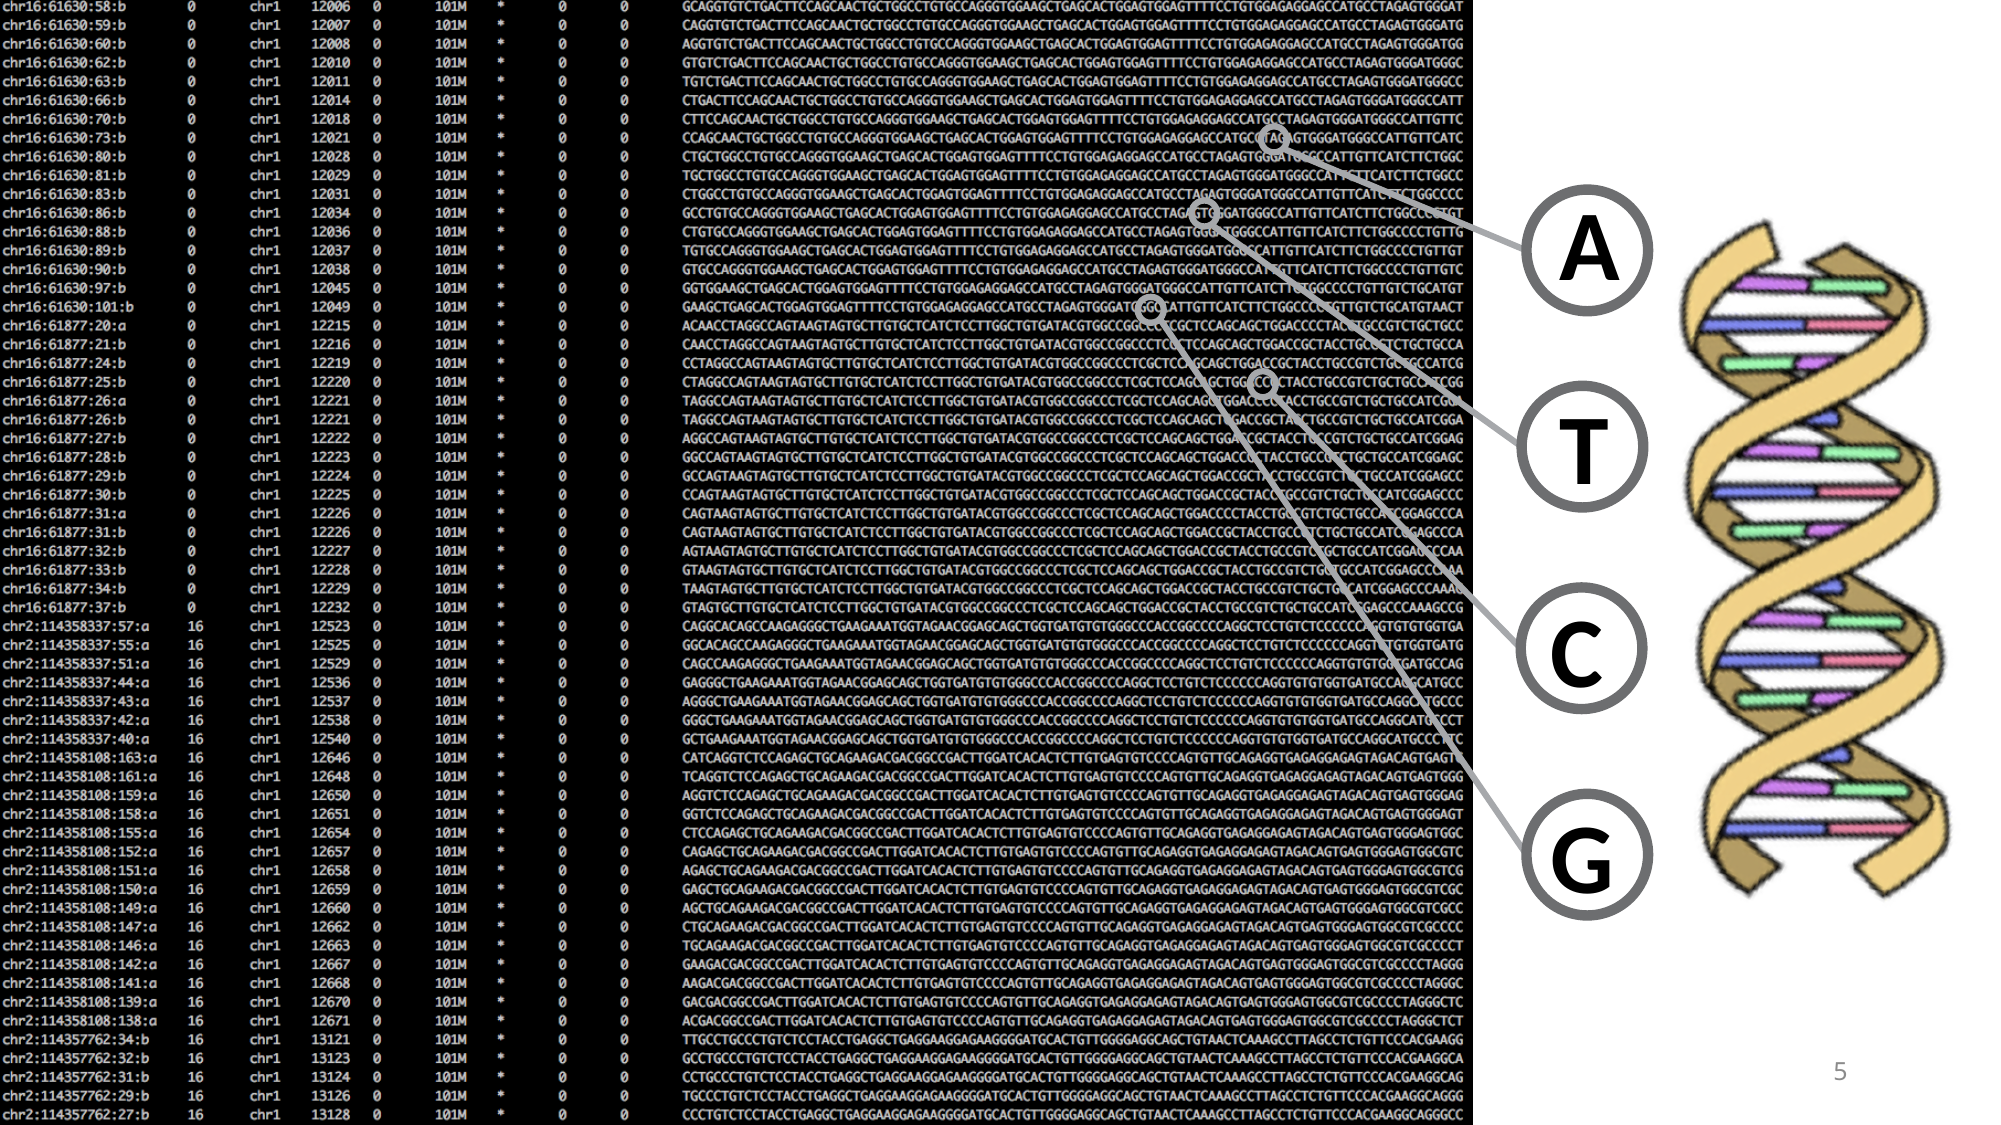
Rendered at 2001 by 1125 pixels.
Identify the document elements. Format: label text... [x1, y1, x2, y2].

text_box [1271, 393, 1506, 649]
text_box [1283, 148, 1527, 226]
slide_number 5 [1473, 1042, 1863, 1103]
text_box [1159, 318, 1506, 855]
picture [0, 0, 1473, 1125]
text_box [1213, 226, 1506, 447]
picture [1506, 71, 2000, 1046]
